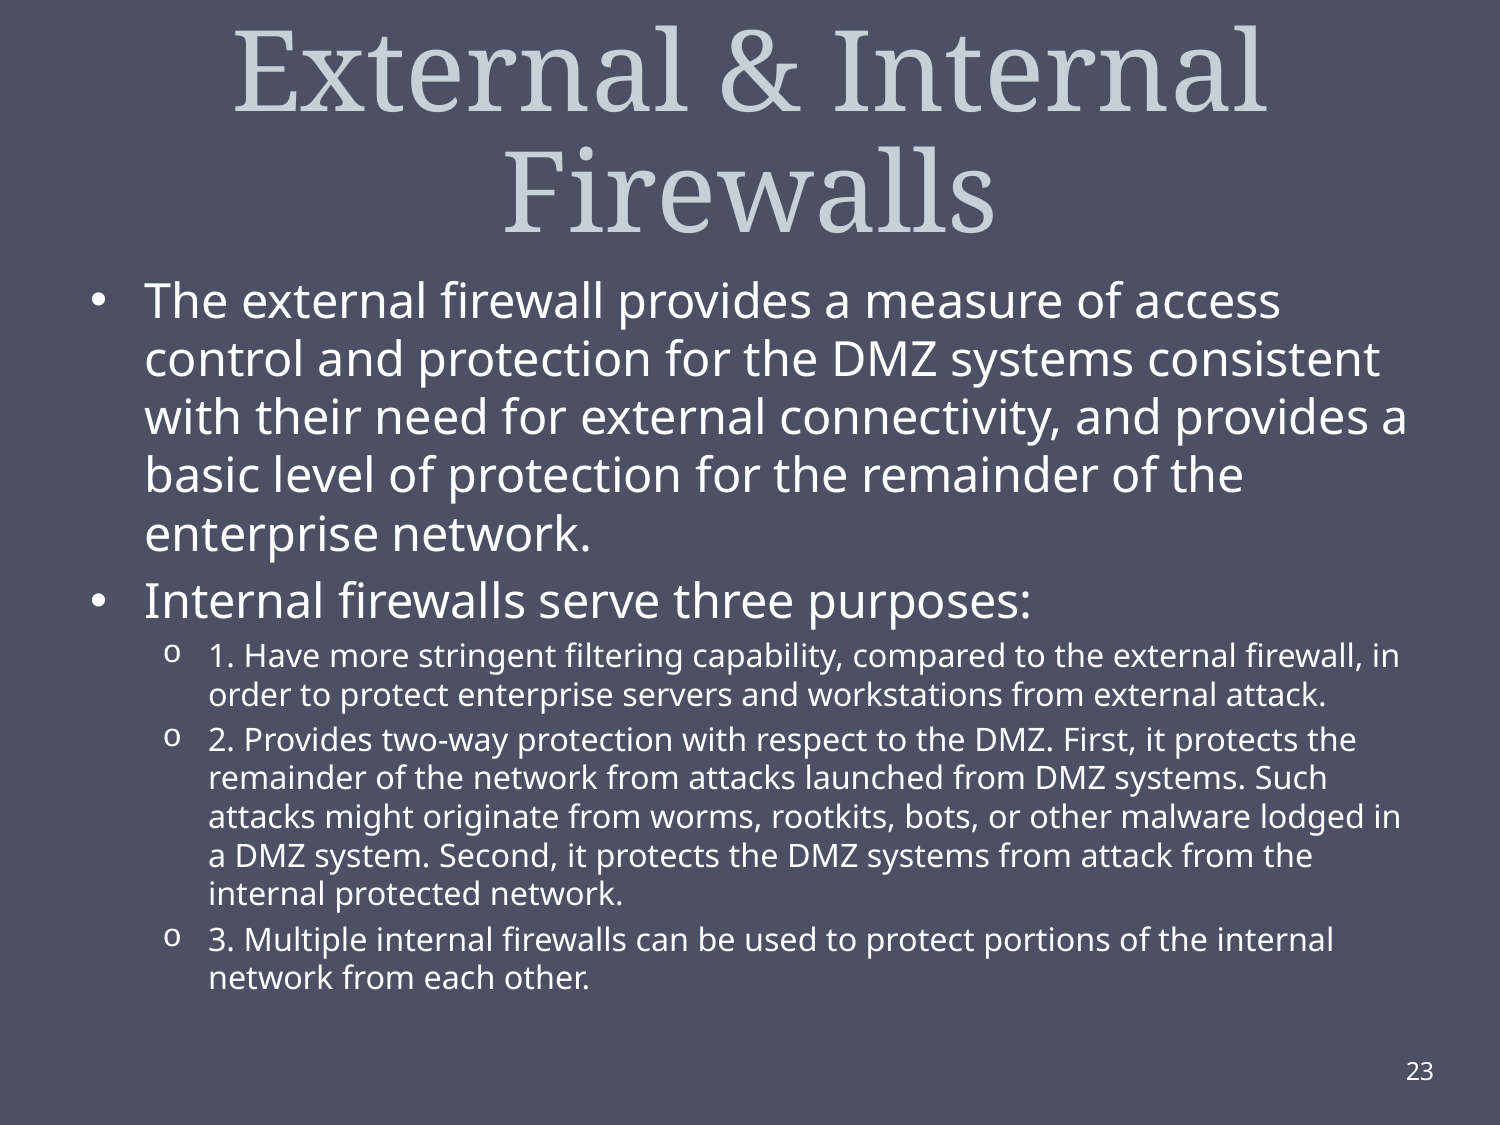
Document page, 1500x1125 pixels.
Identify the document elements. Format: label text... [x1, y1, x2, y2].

list The external firewall provides a measure of access control and protection for the DMZ systems consistent with their need for external connectivity, and provides a basic level of protection for the remainder of the enterprise network. Internal firewalls serve three purposes: 1. Have more stringent filtering capability, compared to the external firewall, in order to protect enterprise servers and workstations from external attack. 2. Provides two-way protection with respect to the DMZ. First, it protects the remainder of the network from attacks launched from DMZ systems. Such attacks might originate from worms, rootkits, bots, or other malware lodged in a DMZ system. Second, it protects the DMZ systems from attack from the internal protected network. 3. Multiple internal firewalls can be used to protect portions of the internal network from each other. [75, 262, 1425, 1005]
slide_number 23 [1401, 1042, 1494, 1103]
title External & Internal Firewalls [75, 0, 1425, 262]
